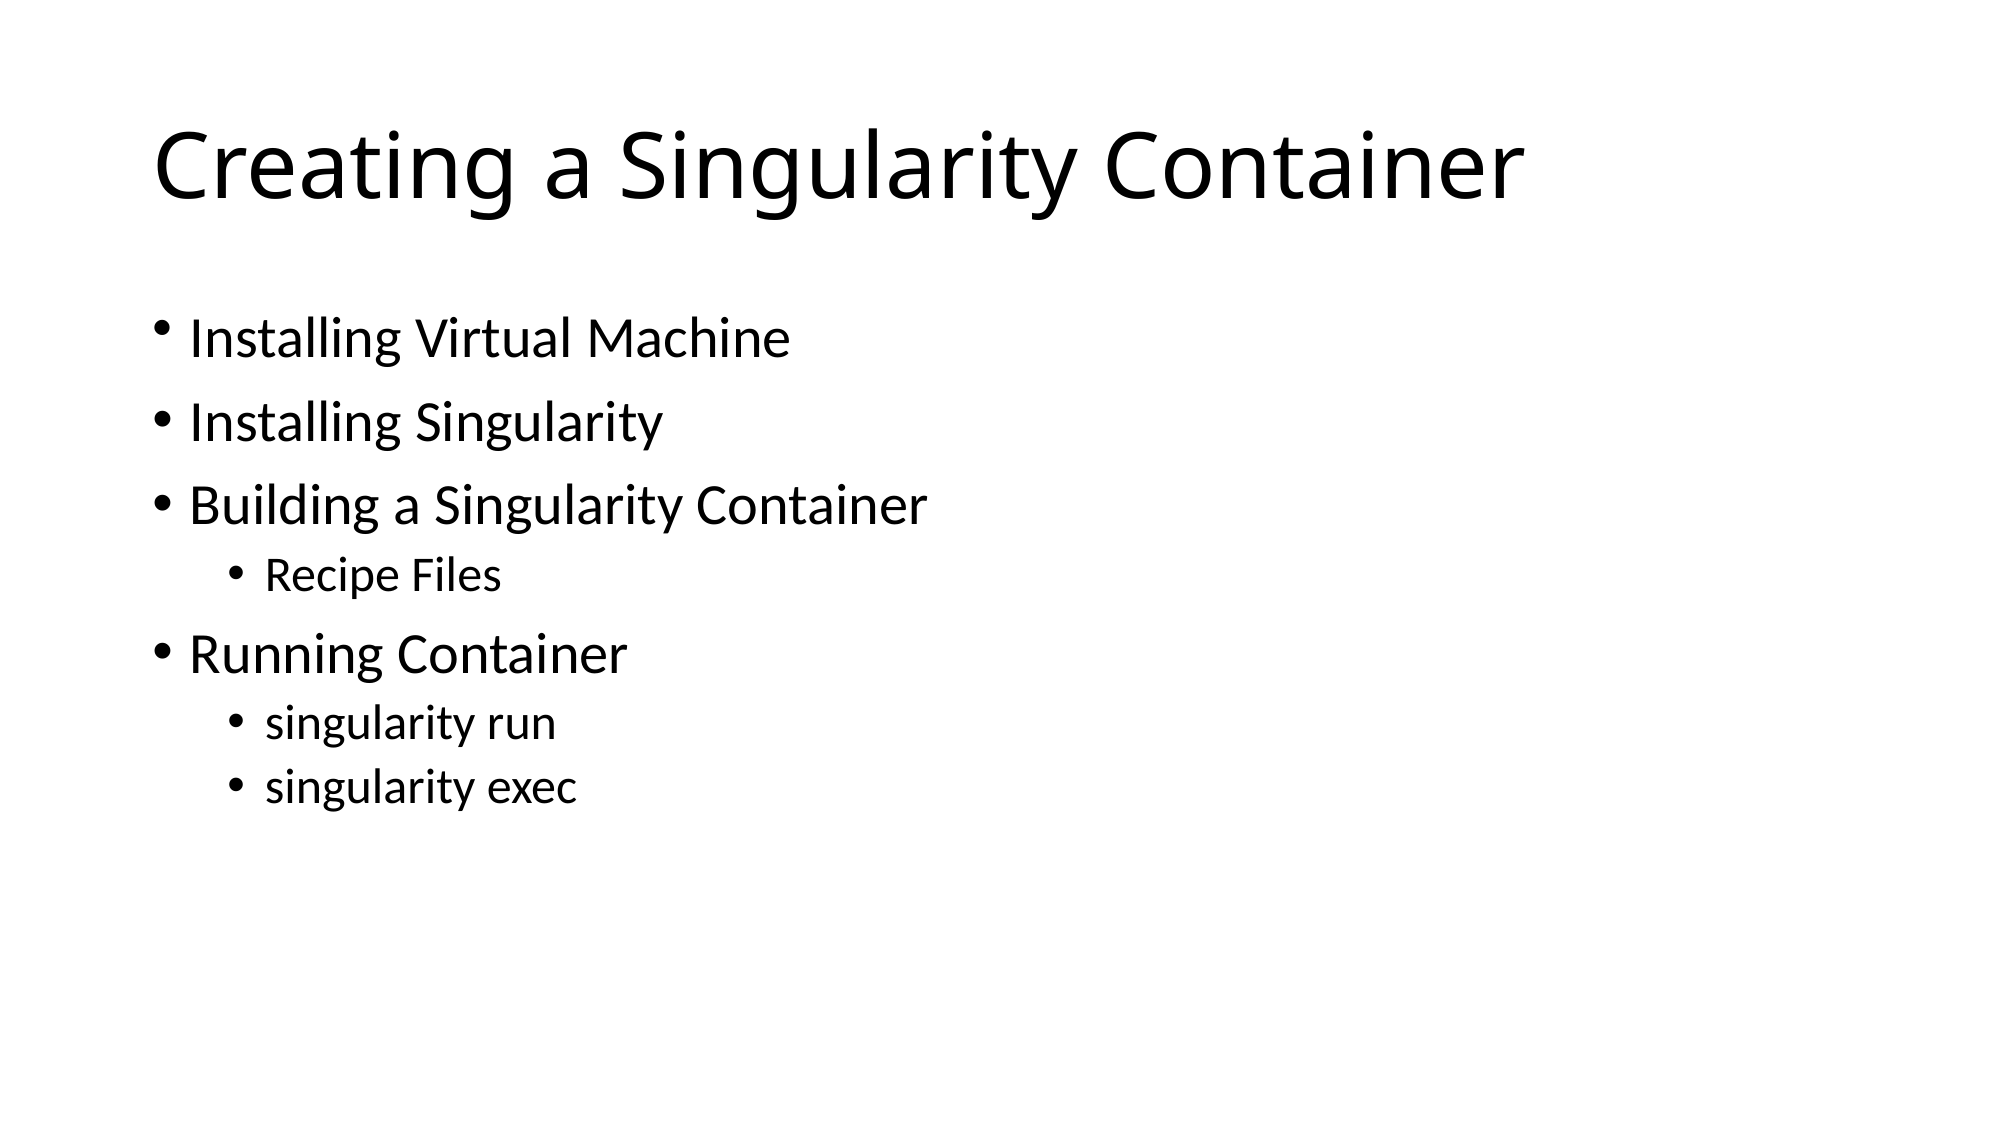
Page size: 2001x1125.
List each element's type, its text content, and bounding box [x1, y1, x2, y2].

list Installing Virtual Machine Installing Singularity Building a Singularity Container Recipe Files Running Container singularity run singularity exec [137, 299, 1863, 1014]
title Creating a Singularity Container [137, 59, 1863, 278]
